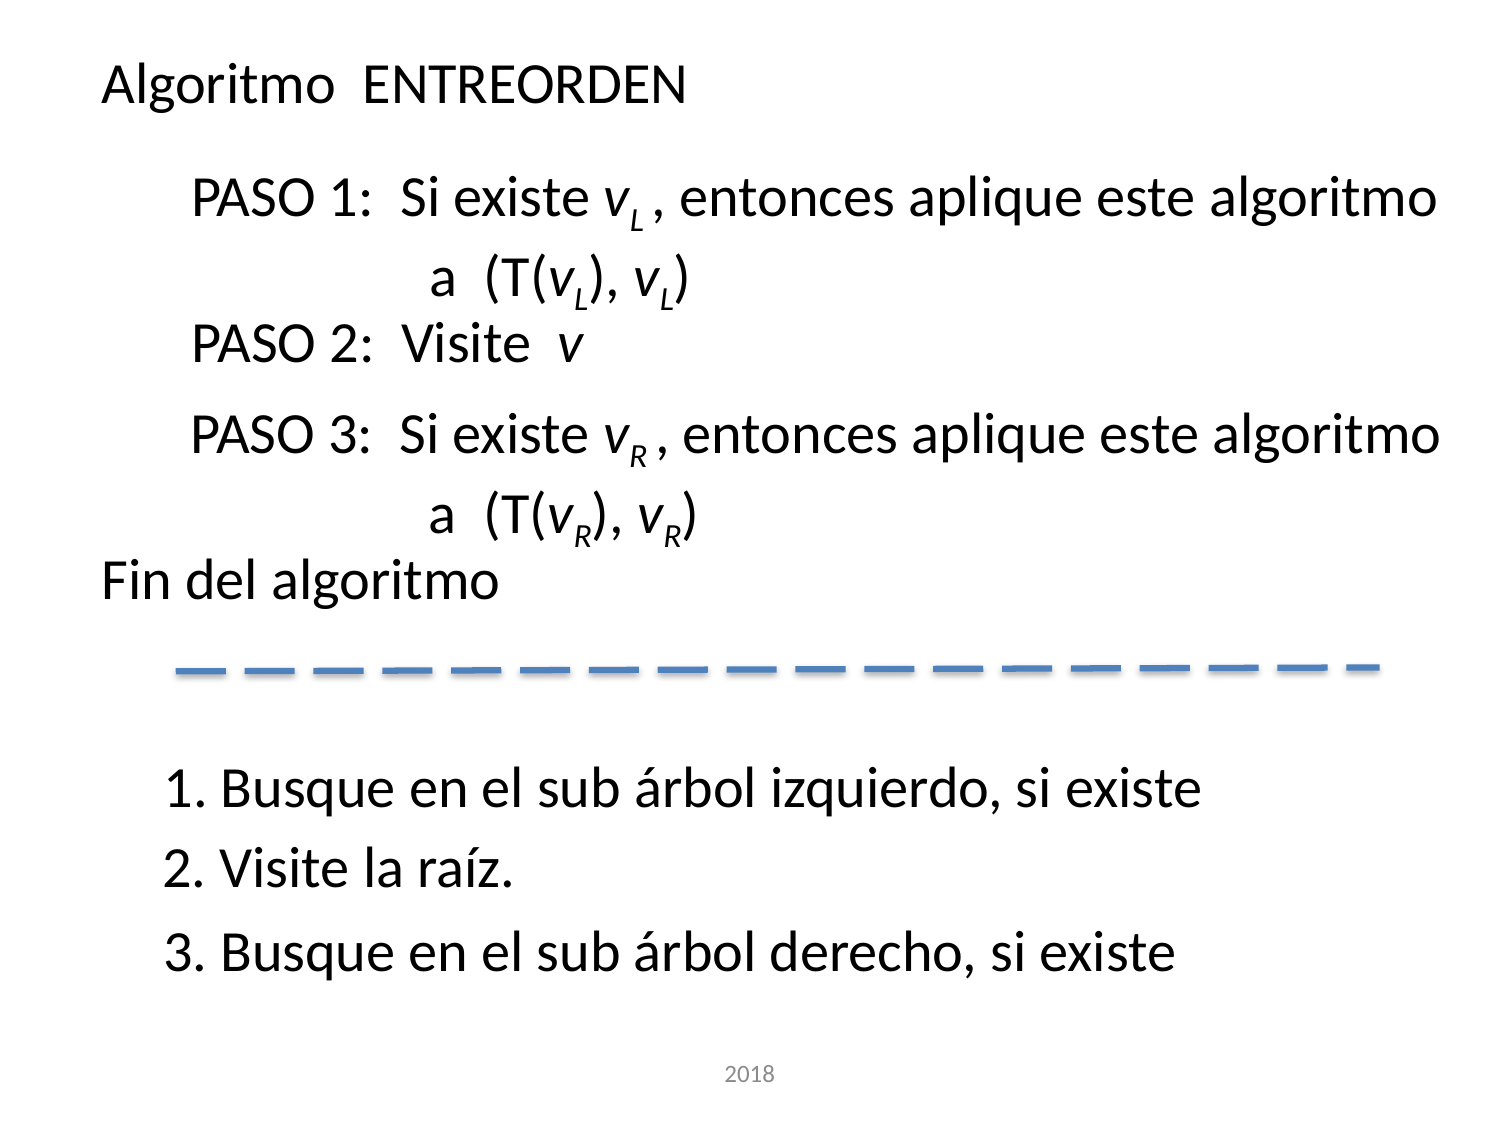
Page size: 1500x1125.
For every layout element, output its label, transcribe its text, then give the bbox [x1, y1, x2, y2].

text_box Algoritmo ENTREORDEN [86, 37, 804, 123]
text_box PASO 2: Visite v [176, 325, 902, 382]
text_box 2. Visite la raíz. [147, 821, 1379, 907]
footer 2018 [512, 1042, 988, 1103]
text_box PASO 1: Si existe vL , entonces aplique este algoritmo a (T(vL), vL) [176, 150, 1500, 325]
text_box PASO 3: Si existe vR , entonces aplique este algoritmo a (T(vR), vR) [175, 387, 1500, 562]
text_box Fin del algoritmo [86, 534, 1411, 619]
text_box 3. Busque en el sub árbol derecho, si existe [148, 906, 1380, 991]
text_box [175, 667, 1380, 672]
text_box 1. Busque en el sub árbol izquierdo, si existe [148, 742, 1381, 827]
